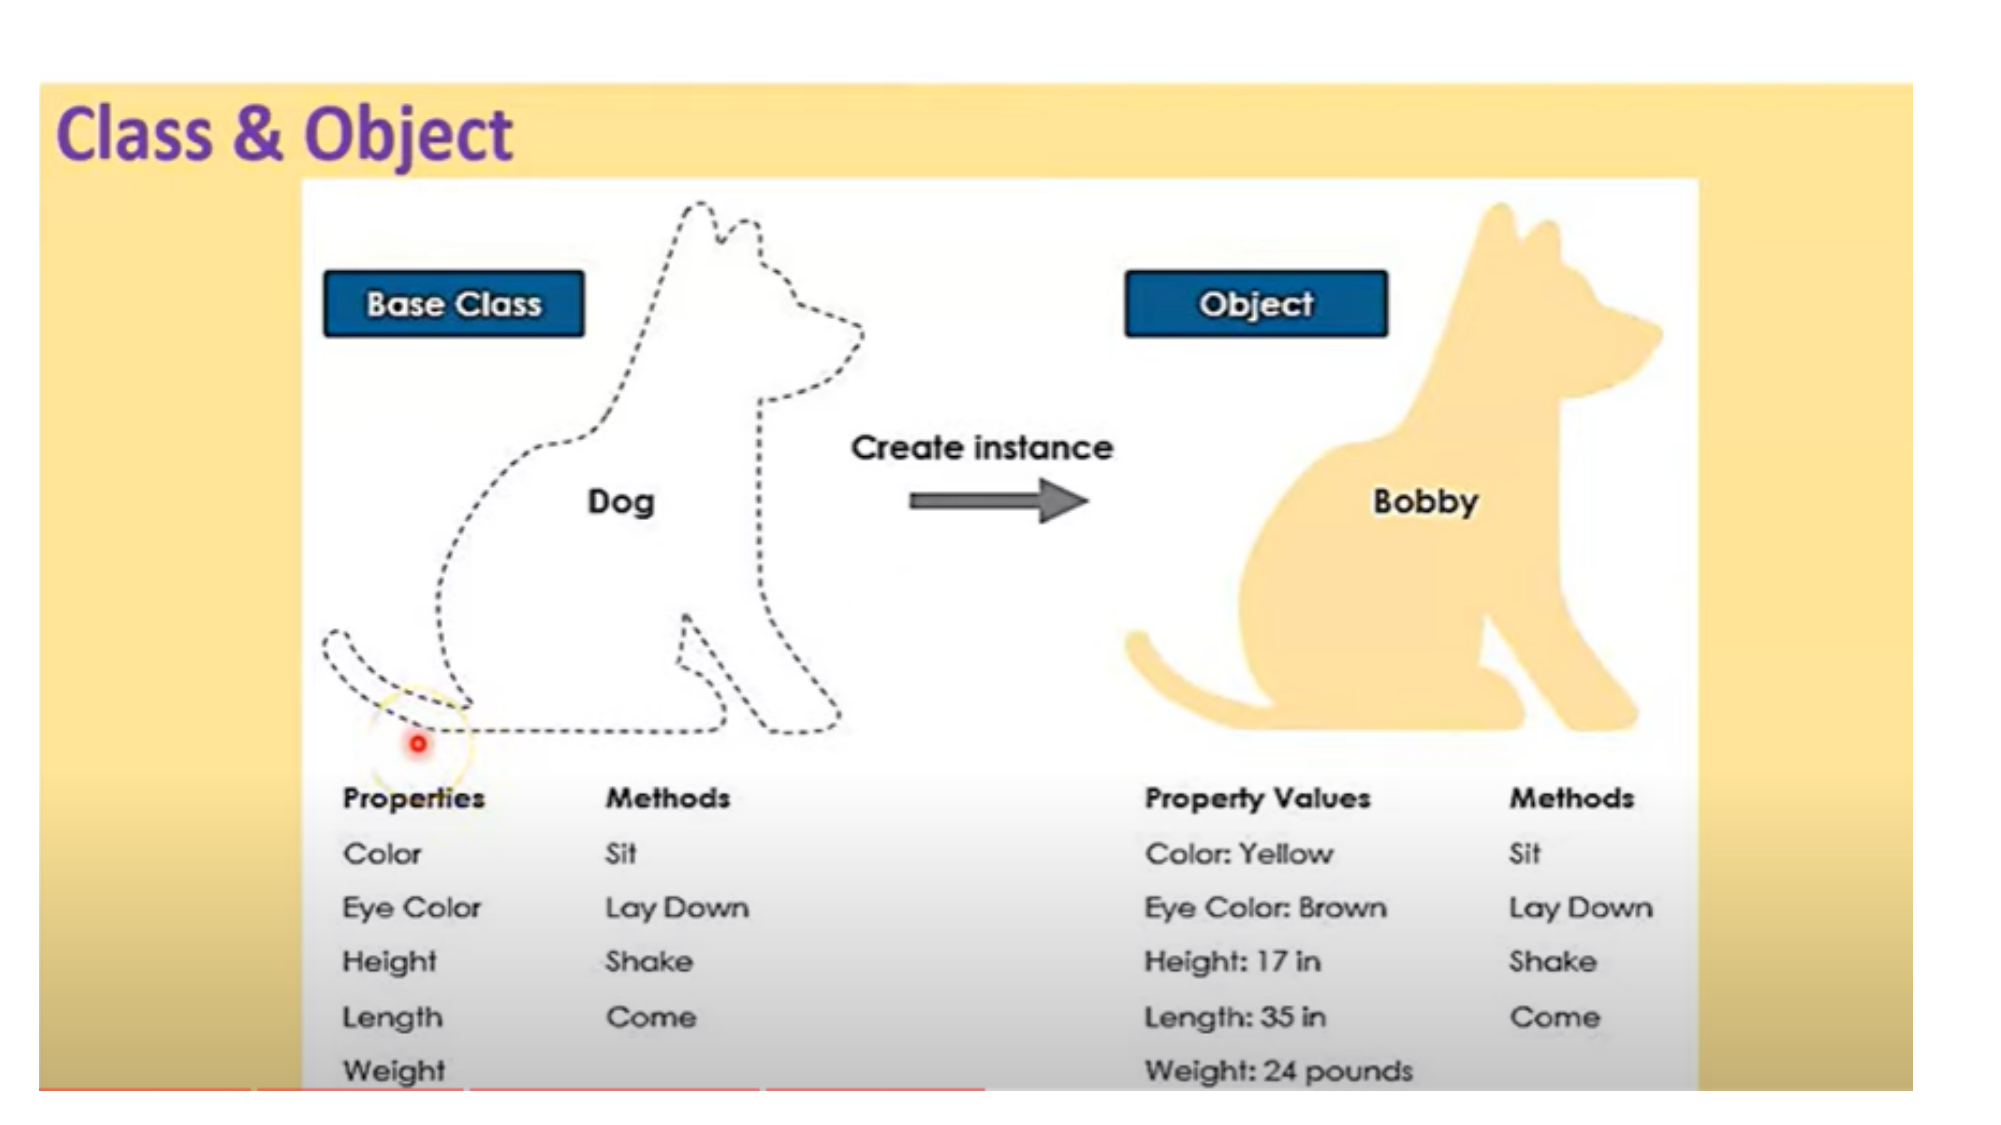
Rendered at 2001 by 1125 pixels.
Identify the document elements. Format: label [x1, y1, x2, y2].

picture [39, 70, 1913, 1091]
